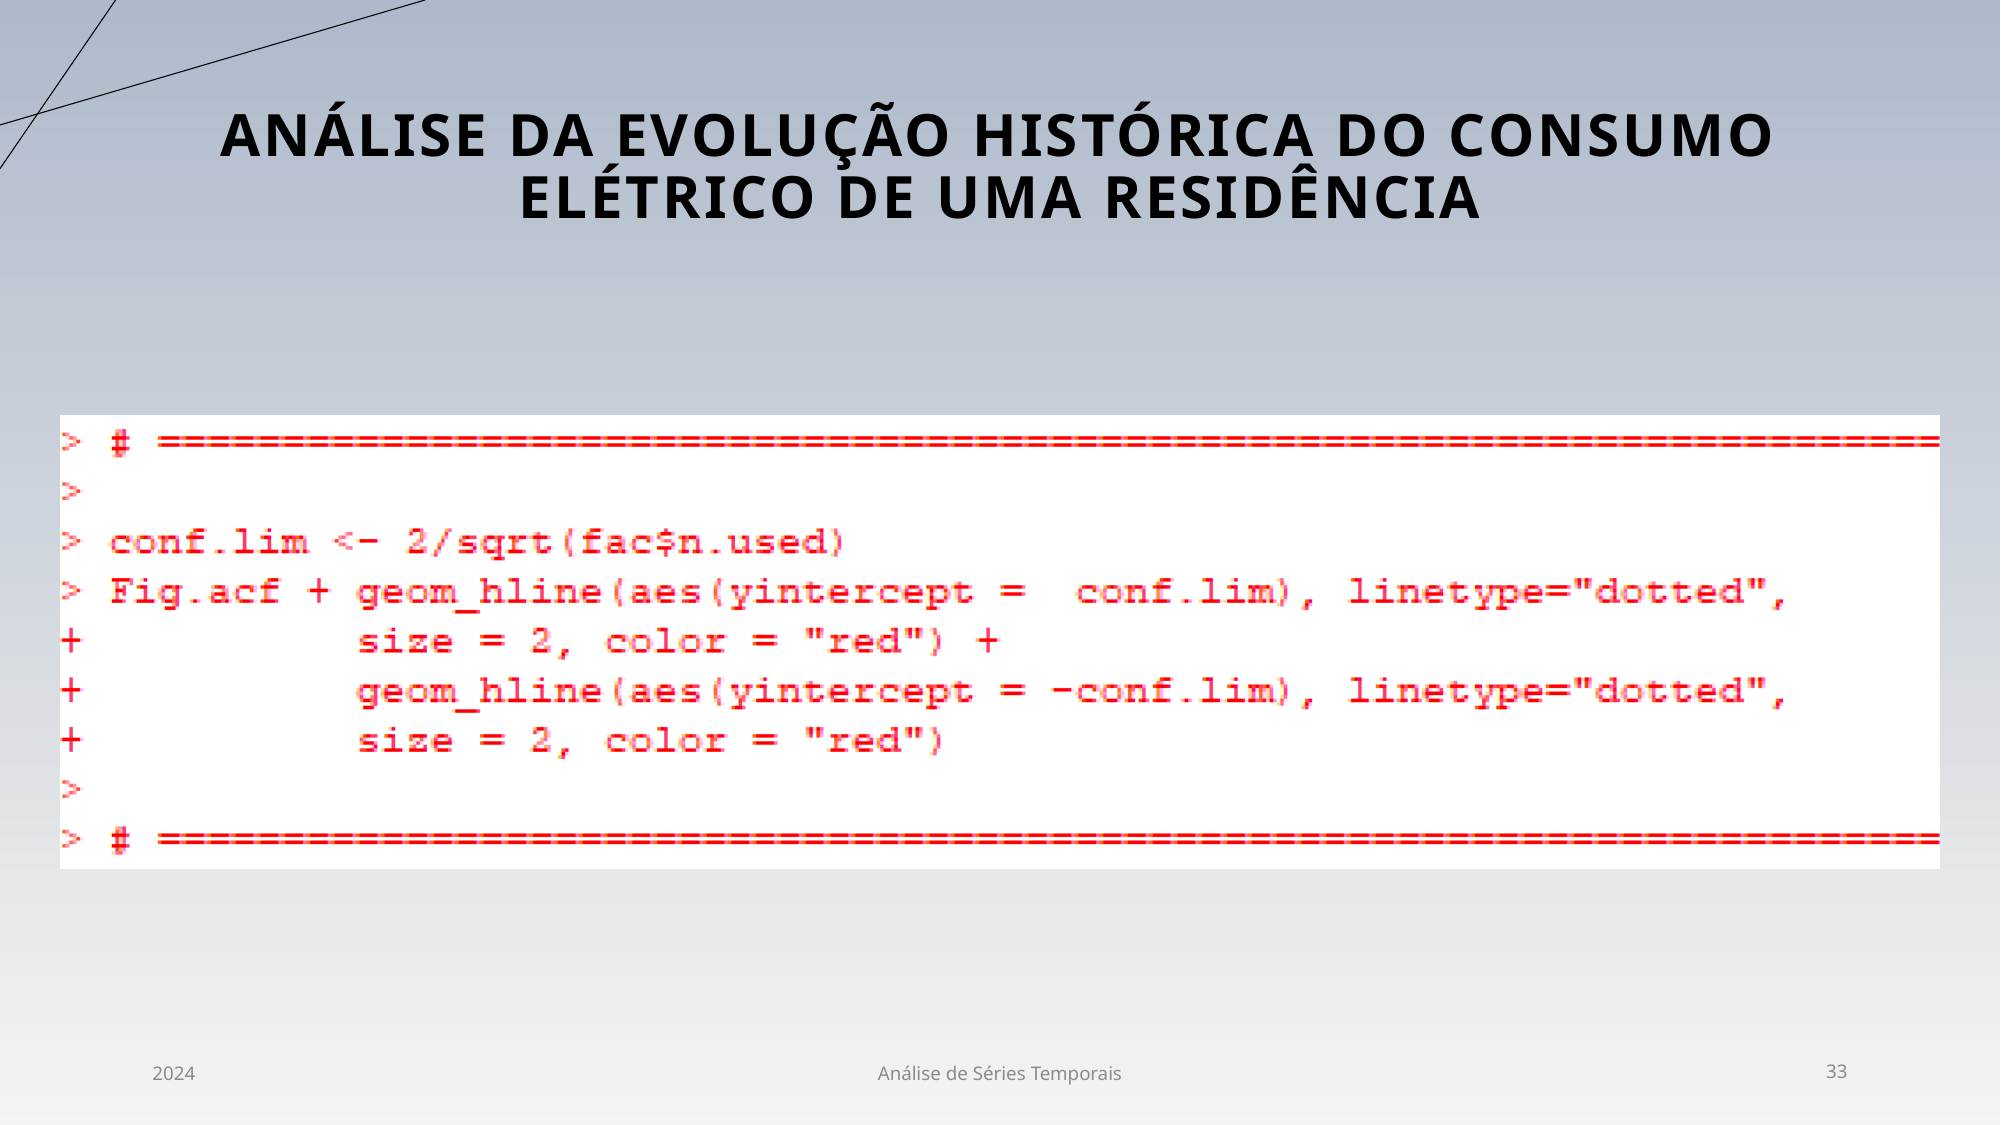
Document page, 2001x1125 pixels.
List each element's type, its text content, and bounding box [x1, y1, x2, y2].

slide_number 2024 [137, 1042, 588, 1103]
title Análise da evolução histórica do consumo elétrico de uma Residência [137, 59, 1863, 278]
footer Análise de Séries Temporais [662, 1042, 1338, 1103]
slide_number 33 [1412, 1042, 1863, 1103]
picture [60, 415, 1940, 869]
